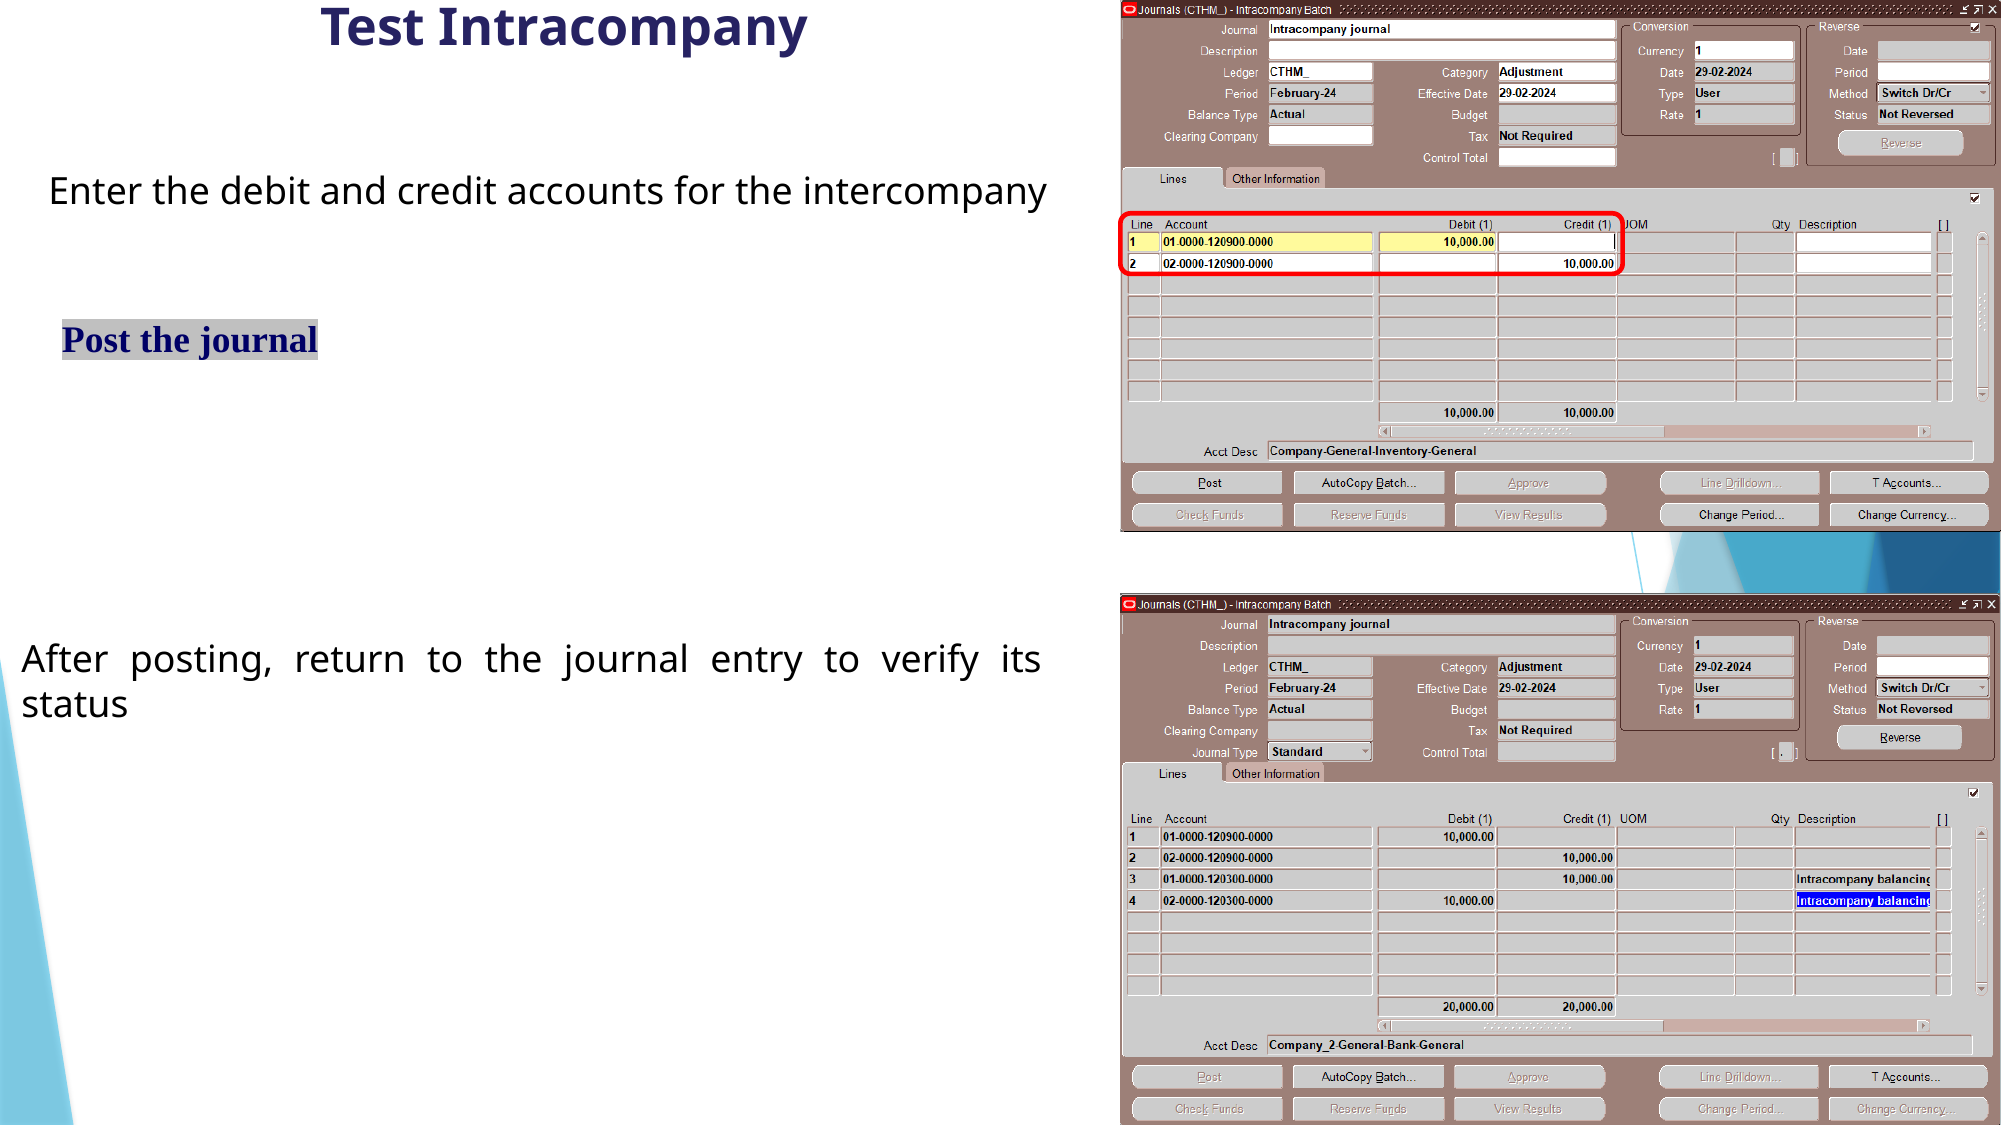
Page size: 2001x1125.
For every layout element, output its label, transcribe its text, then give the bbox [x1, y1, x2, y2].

text_box Test Intracompany [274, 0, 854, 64]
text_box Post the journal [47, 307, 670, 367]
text_box Enter the debit and credit accounts for the intercompany [33, 159, 1101, 220]
picture [1119, 0, 2001, 532]
picture [1119, 592, 2000, 1125]
text_box After posting, return to the journal entry to verify its status [6, 627, 1058, 733]
